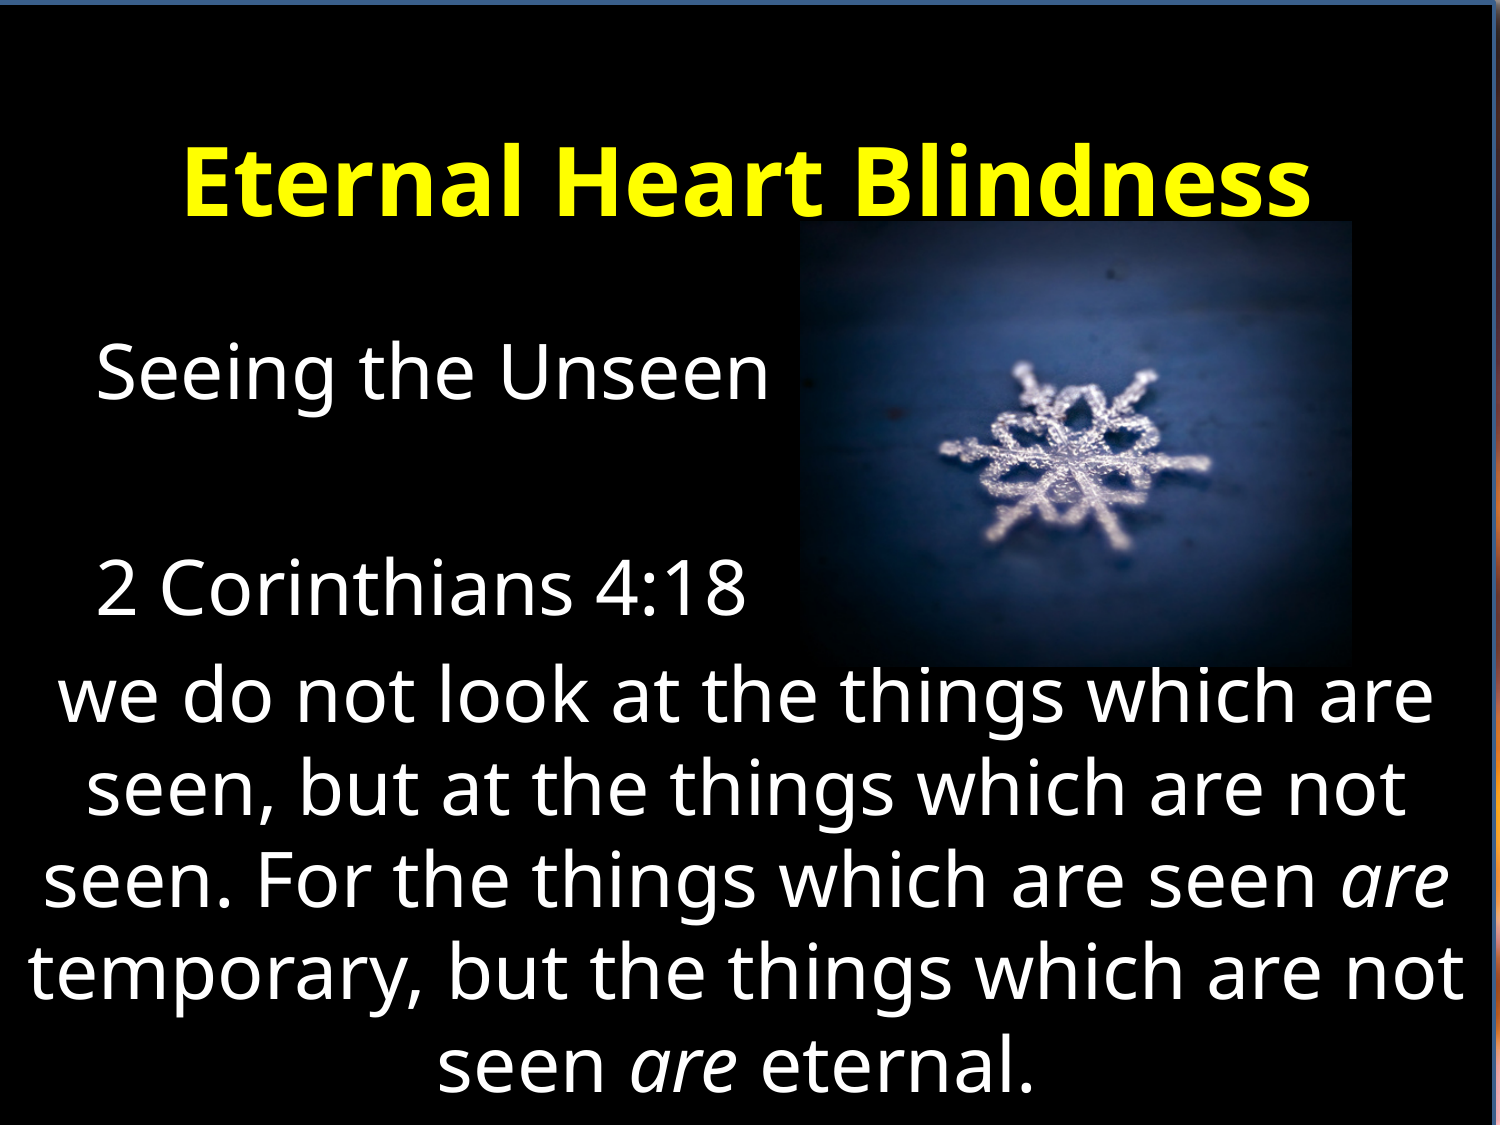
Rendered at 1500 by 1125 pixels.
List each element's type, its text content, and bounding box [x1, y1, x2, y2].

text_box [0, 0, 1496, 1125]
picture [799, 221, 1352, 667]
picture [1496, 0, 1500, 1125]
subtitle Eternal Heart Blindness Seeing the Unseen 2 Corinthians 4:18 we do not look at the things which are seen, but at the things which are not seen. For the things which are seen are temporary, but the things which are not seen are eternal. [0, 112, 1494, 1125]
